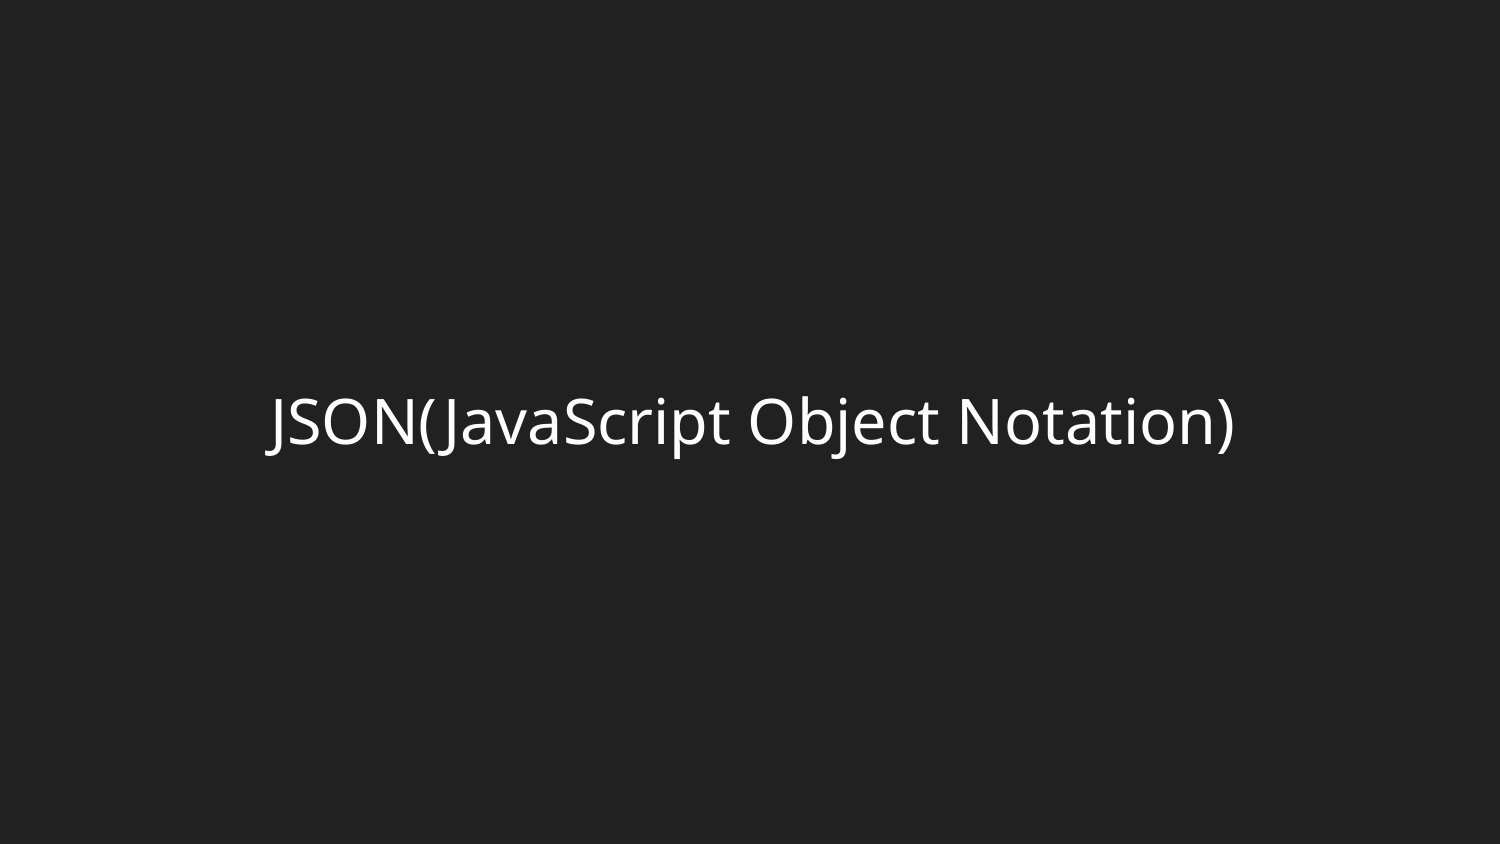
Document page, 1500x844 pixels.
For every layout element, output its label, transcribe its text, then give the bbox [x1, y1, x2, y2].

text_box JSON(JavaScript Object Notation) [0, 0, 1500, 842]
